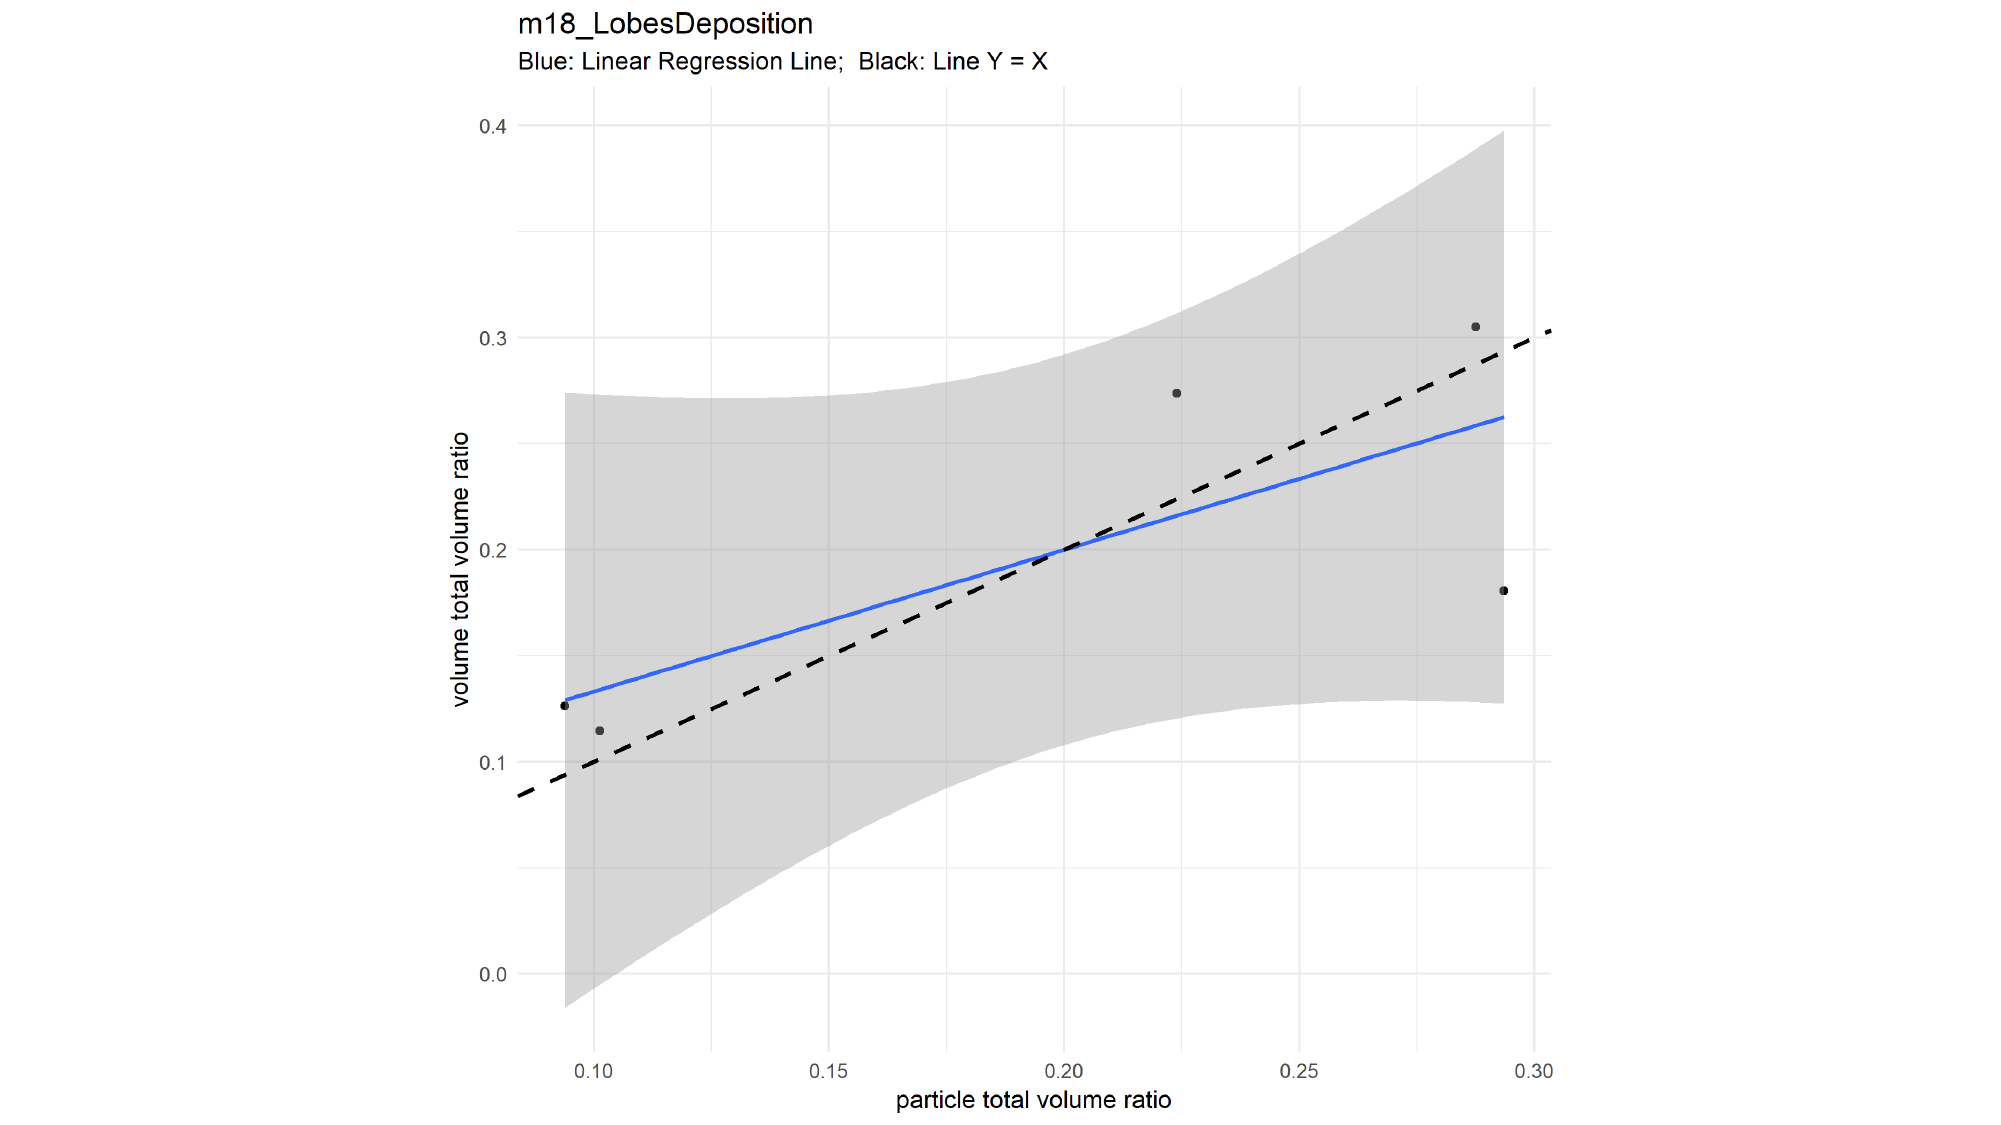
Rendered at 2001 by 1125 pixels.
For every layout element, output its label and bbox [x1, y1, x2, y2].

picture [437, 0, 1563, 1125]
